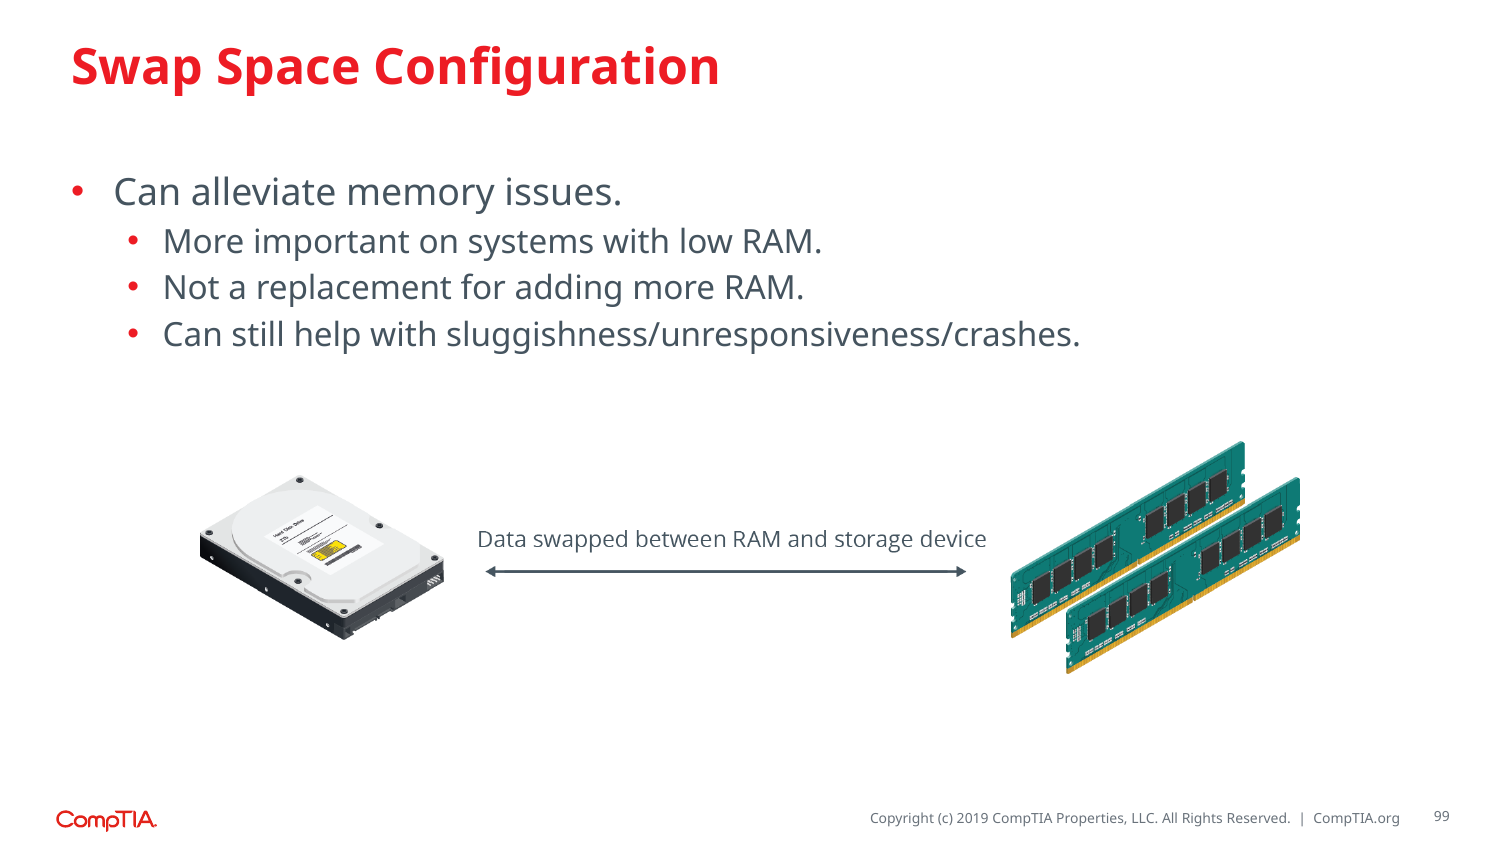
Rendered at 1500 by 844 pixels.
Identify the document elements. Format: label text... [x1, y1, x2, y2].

list Can alleviate memory issues. More important on systems with low RAM. Not a replacement for adding more RAM. Can still help with sluggishness/unresponsiveness/crashes. [56, 160, 1444, 746]
slide_number 99 [1407, 800, 1450, 835]
title Swap Space Configuration [56, 12, 1444, 117]
picture [199, 421, 1300, 674]
